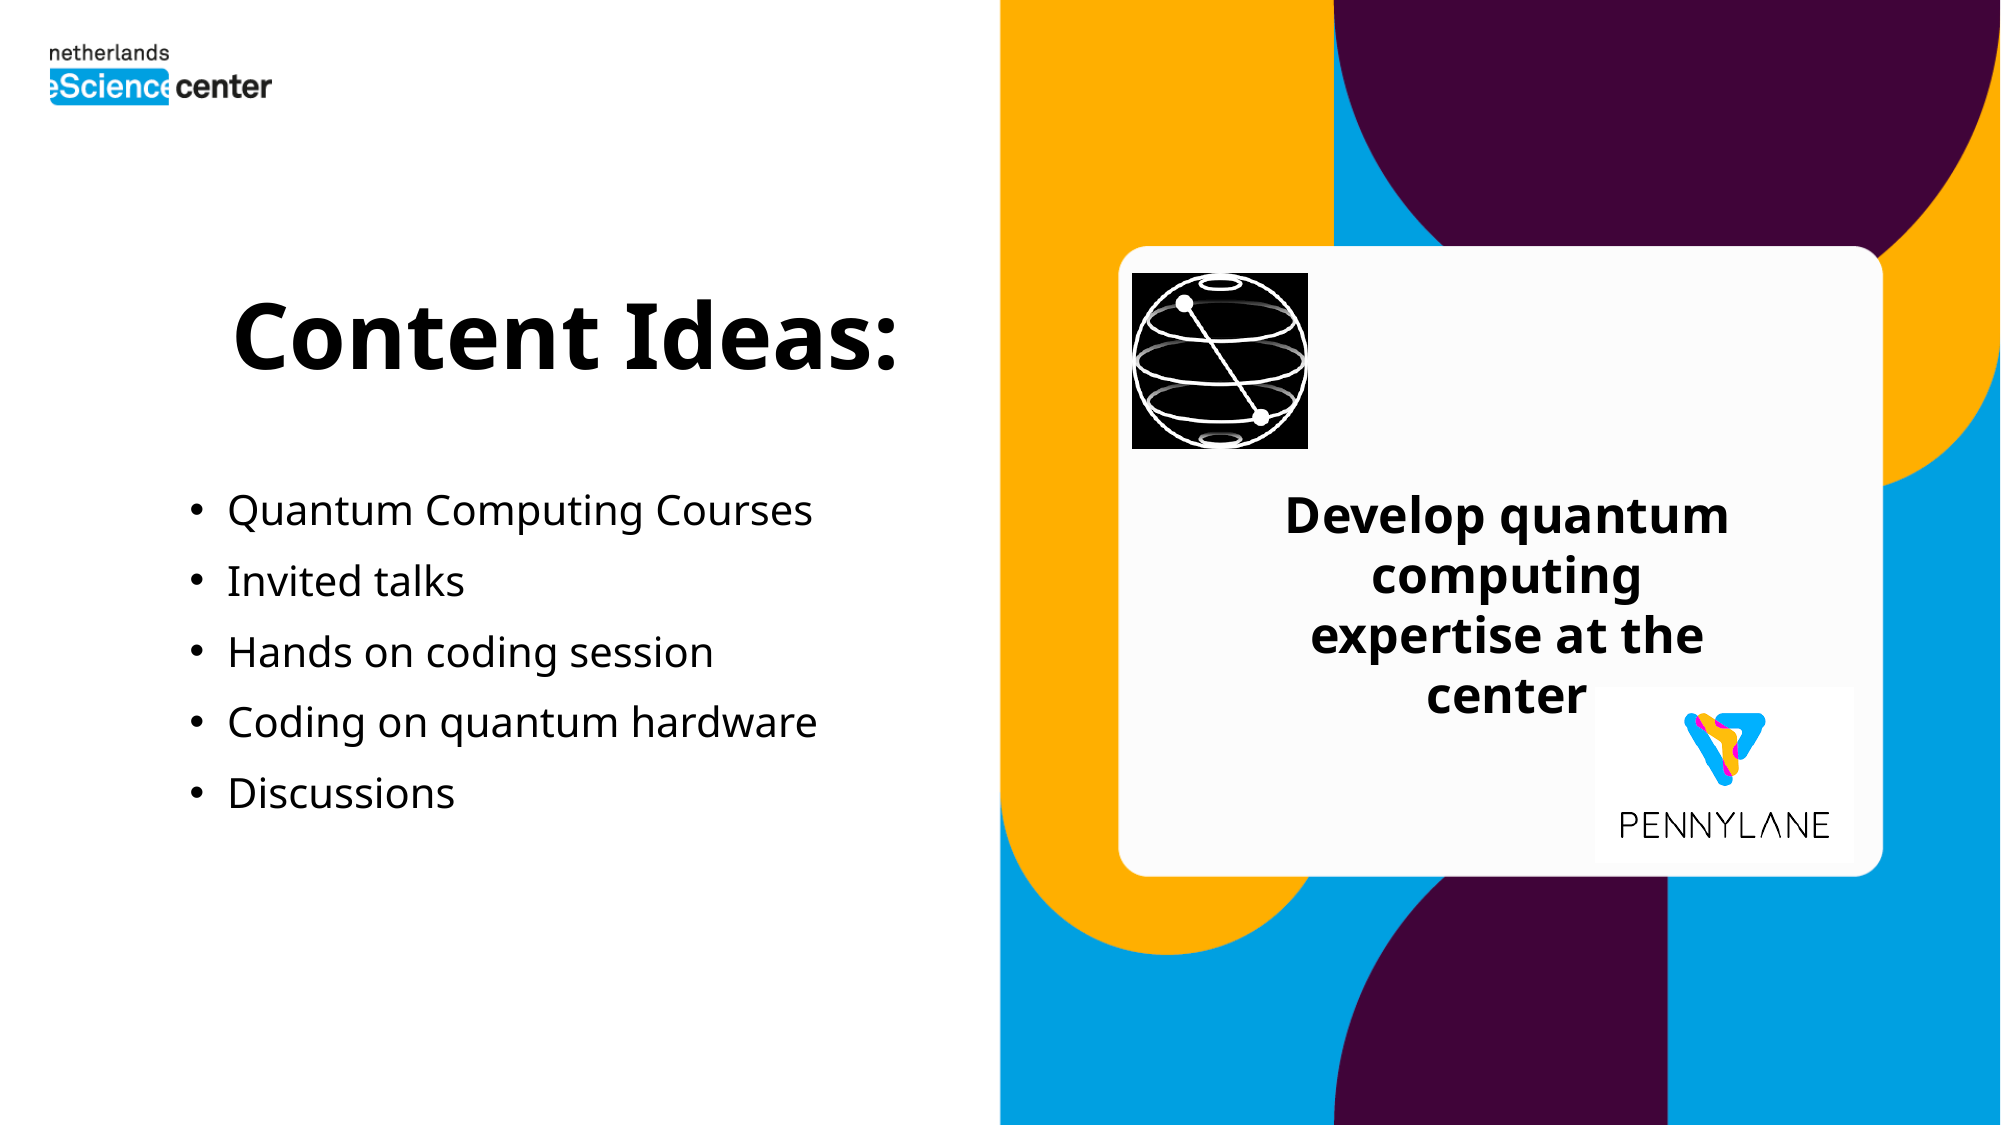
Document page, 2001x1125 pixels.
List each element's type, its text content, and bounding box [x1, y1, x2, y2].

list Quantum Computing Courses Invited talks Hands on coding session Coding on quantum hardware Discussions [174, 476, 955, 817]
picture [0, 0, 2001, 1125]
title Content Ideas: [177, 230, 955, 449]
list Develop quantum computing expertise at the center [1237, 476, 1778, 936]
picture [1335, 936, 1668, 1125]
